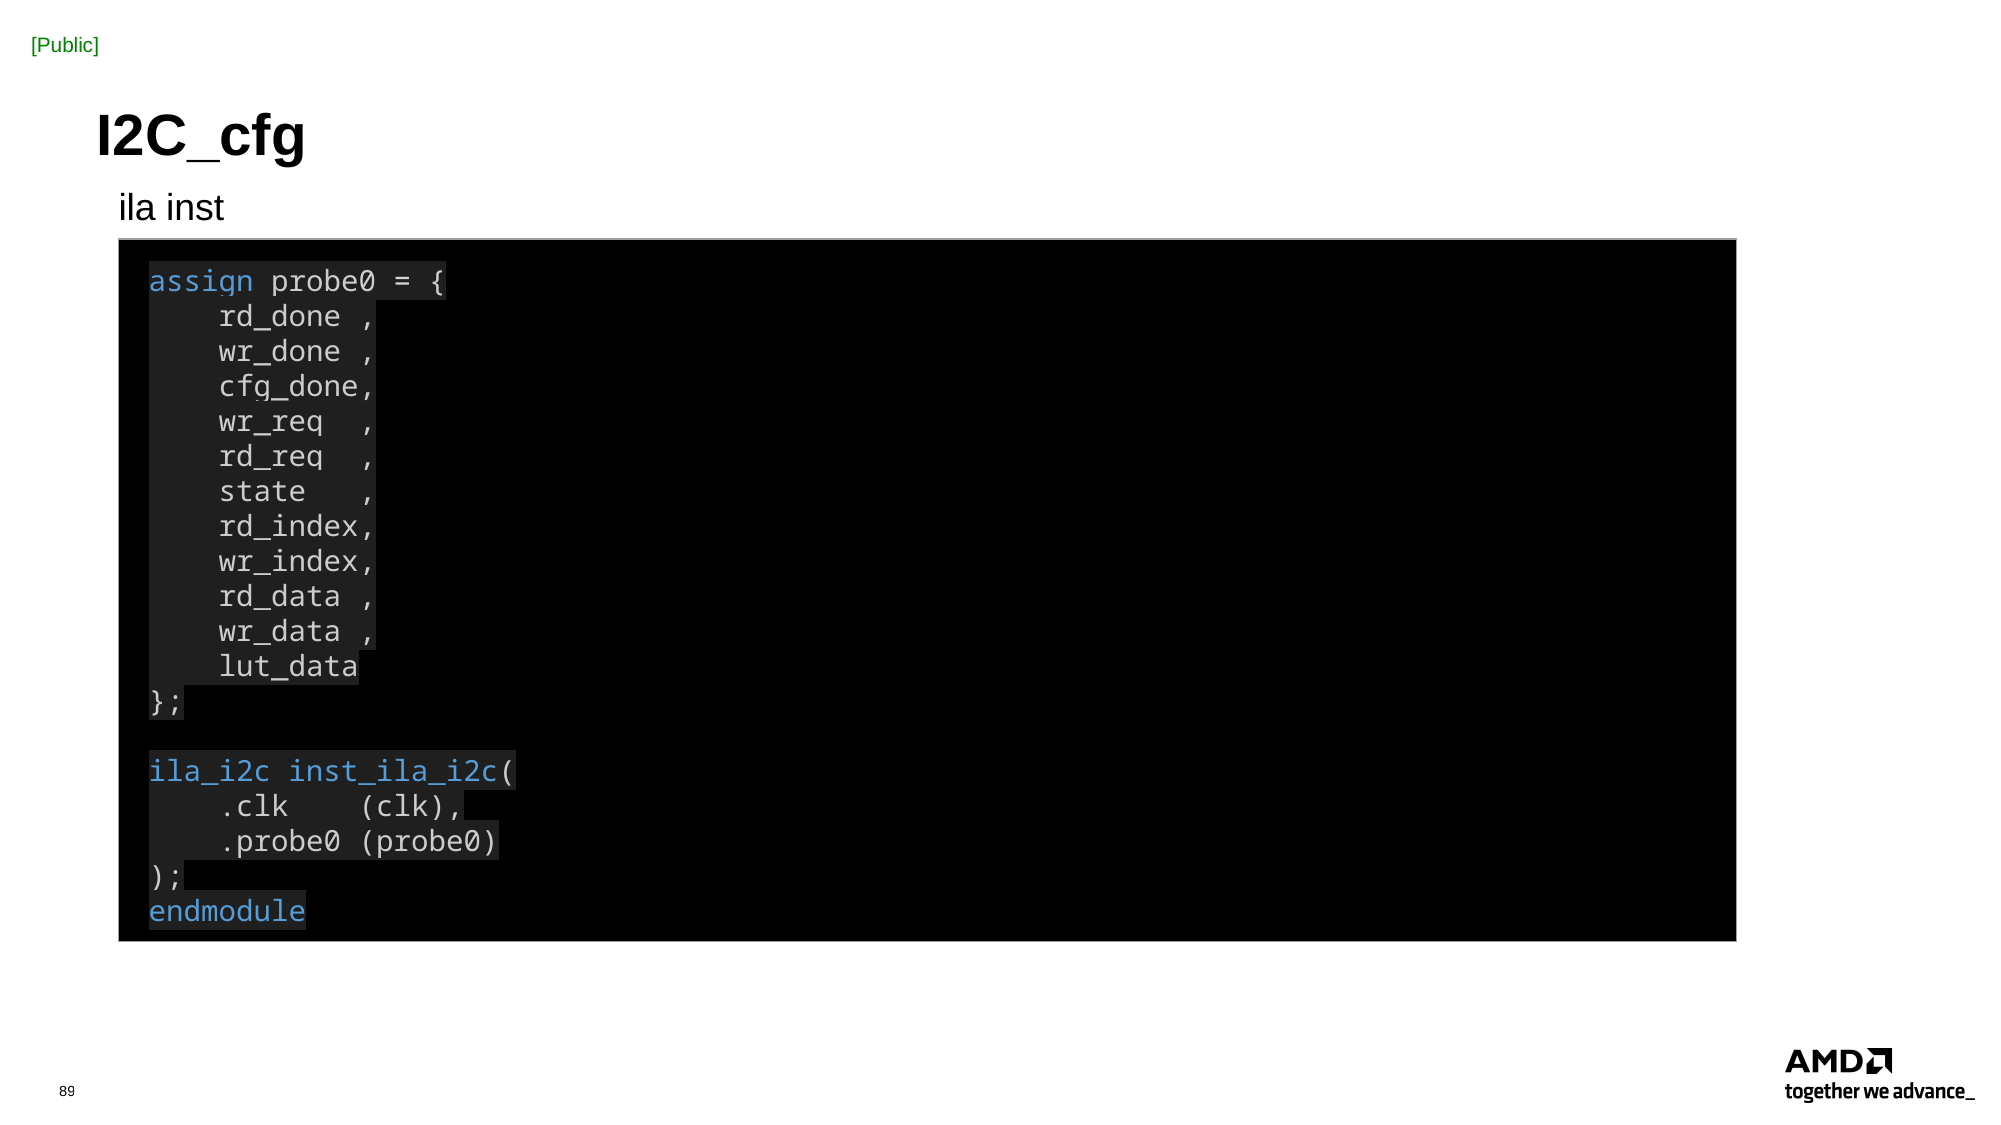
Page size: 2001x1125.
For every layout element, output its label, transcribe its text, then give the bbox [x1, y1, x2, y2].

title I2C_cfg [96, 97, 1904, 168]
text_box assign probe0 = { rd_done , wr_done , cfg_done, wr_req , rd_req , state , rd_index, wr_index, rd_data , wr_data , lut_data }; ila_i2c inst_ila_i2c( .clk (clk), .probe0 (probe0) ); endmodule [118, 238, 1737, 942]
text_box ila inst [118, 183, 1270, 229]
picture [1785, 1048, 1975, 1103]
